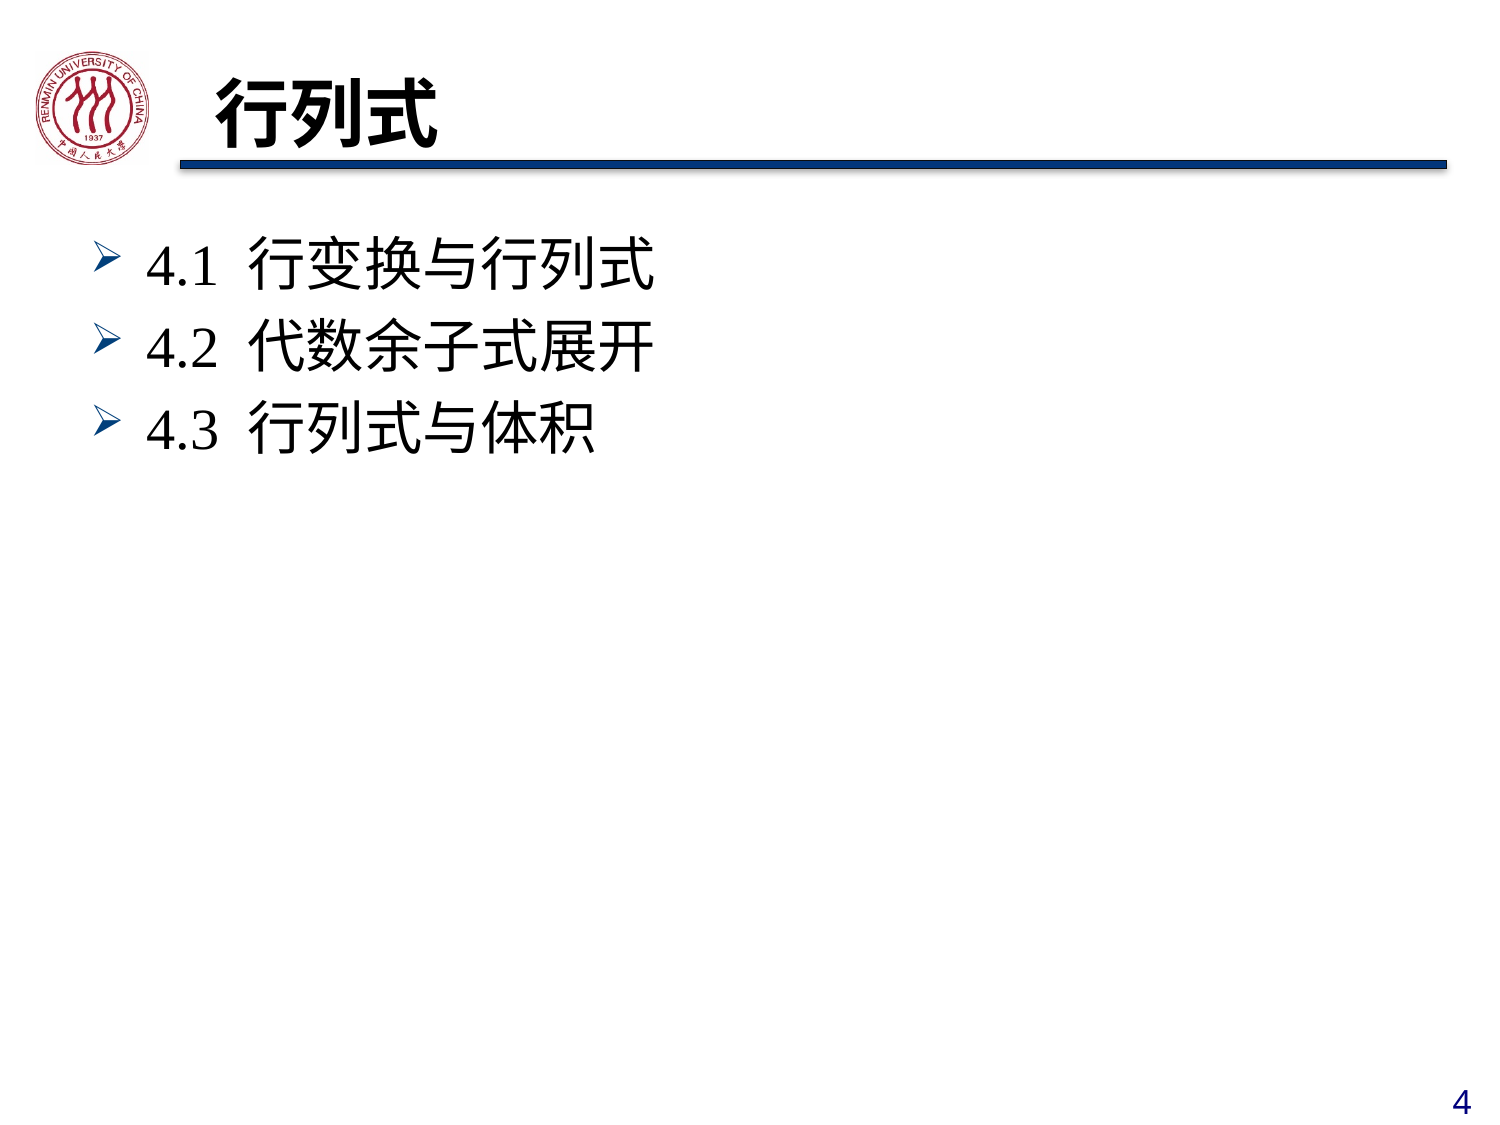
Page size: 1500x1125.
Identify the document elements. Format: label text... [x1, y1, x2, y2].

picture [35, 51, 149, 165]
list 4.1 行变换与行列式 4.2 代数余子式展开 4.3 行列式与体积 [75, 219, 1425, 1094]
title 行列式 [198, 18, 1407, 205]
